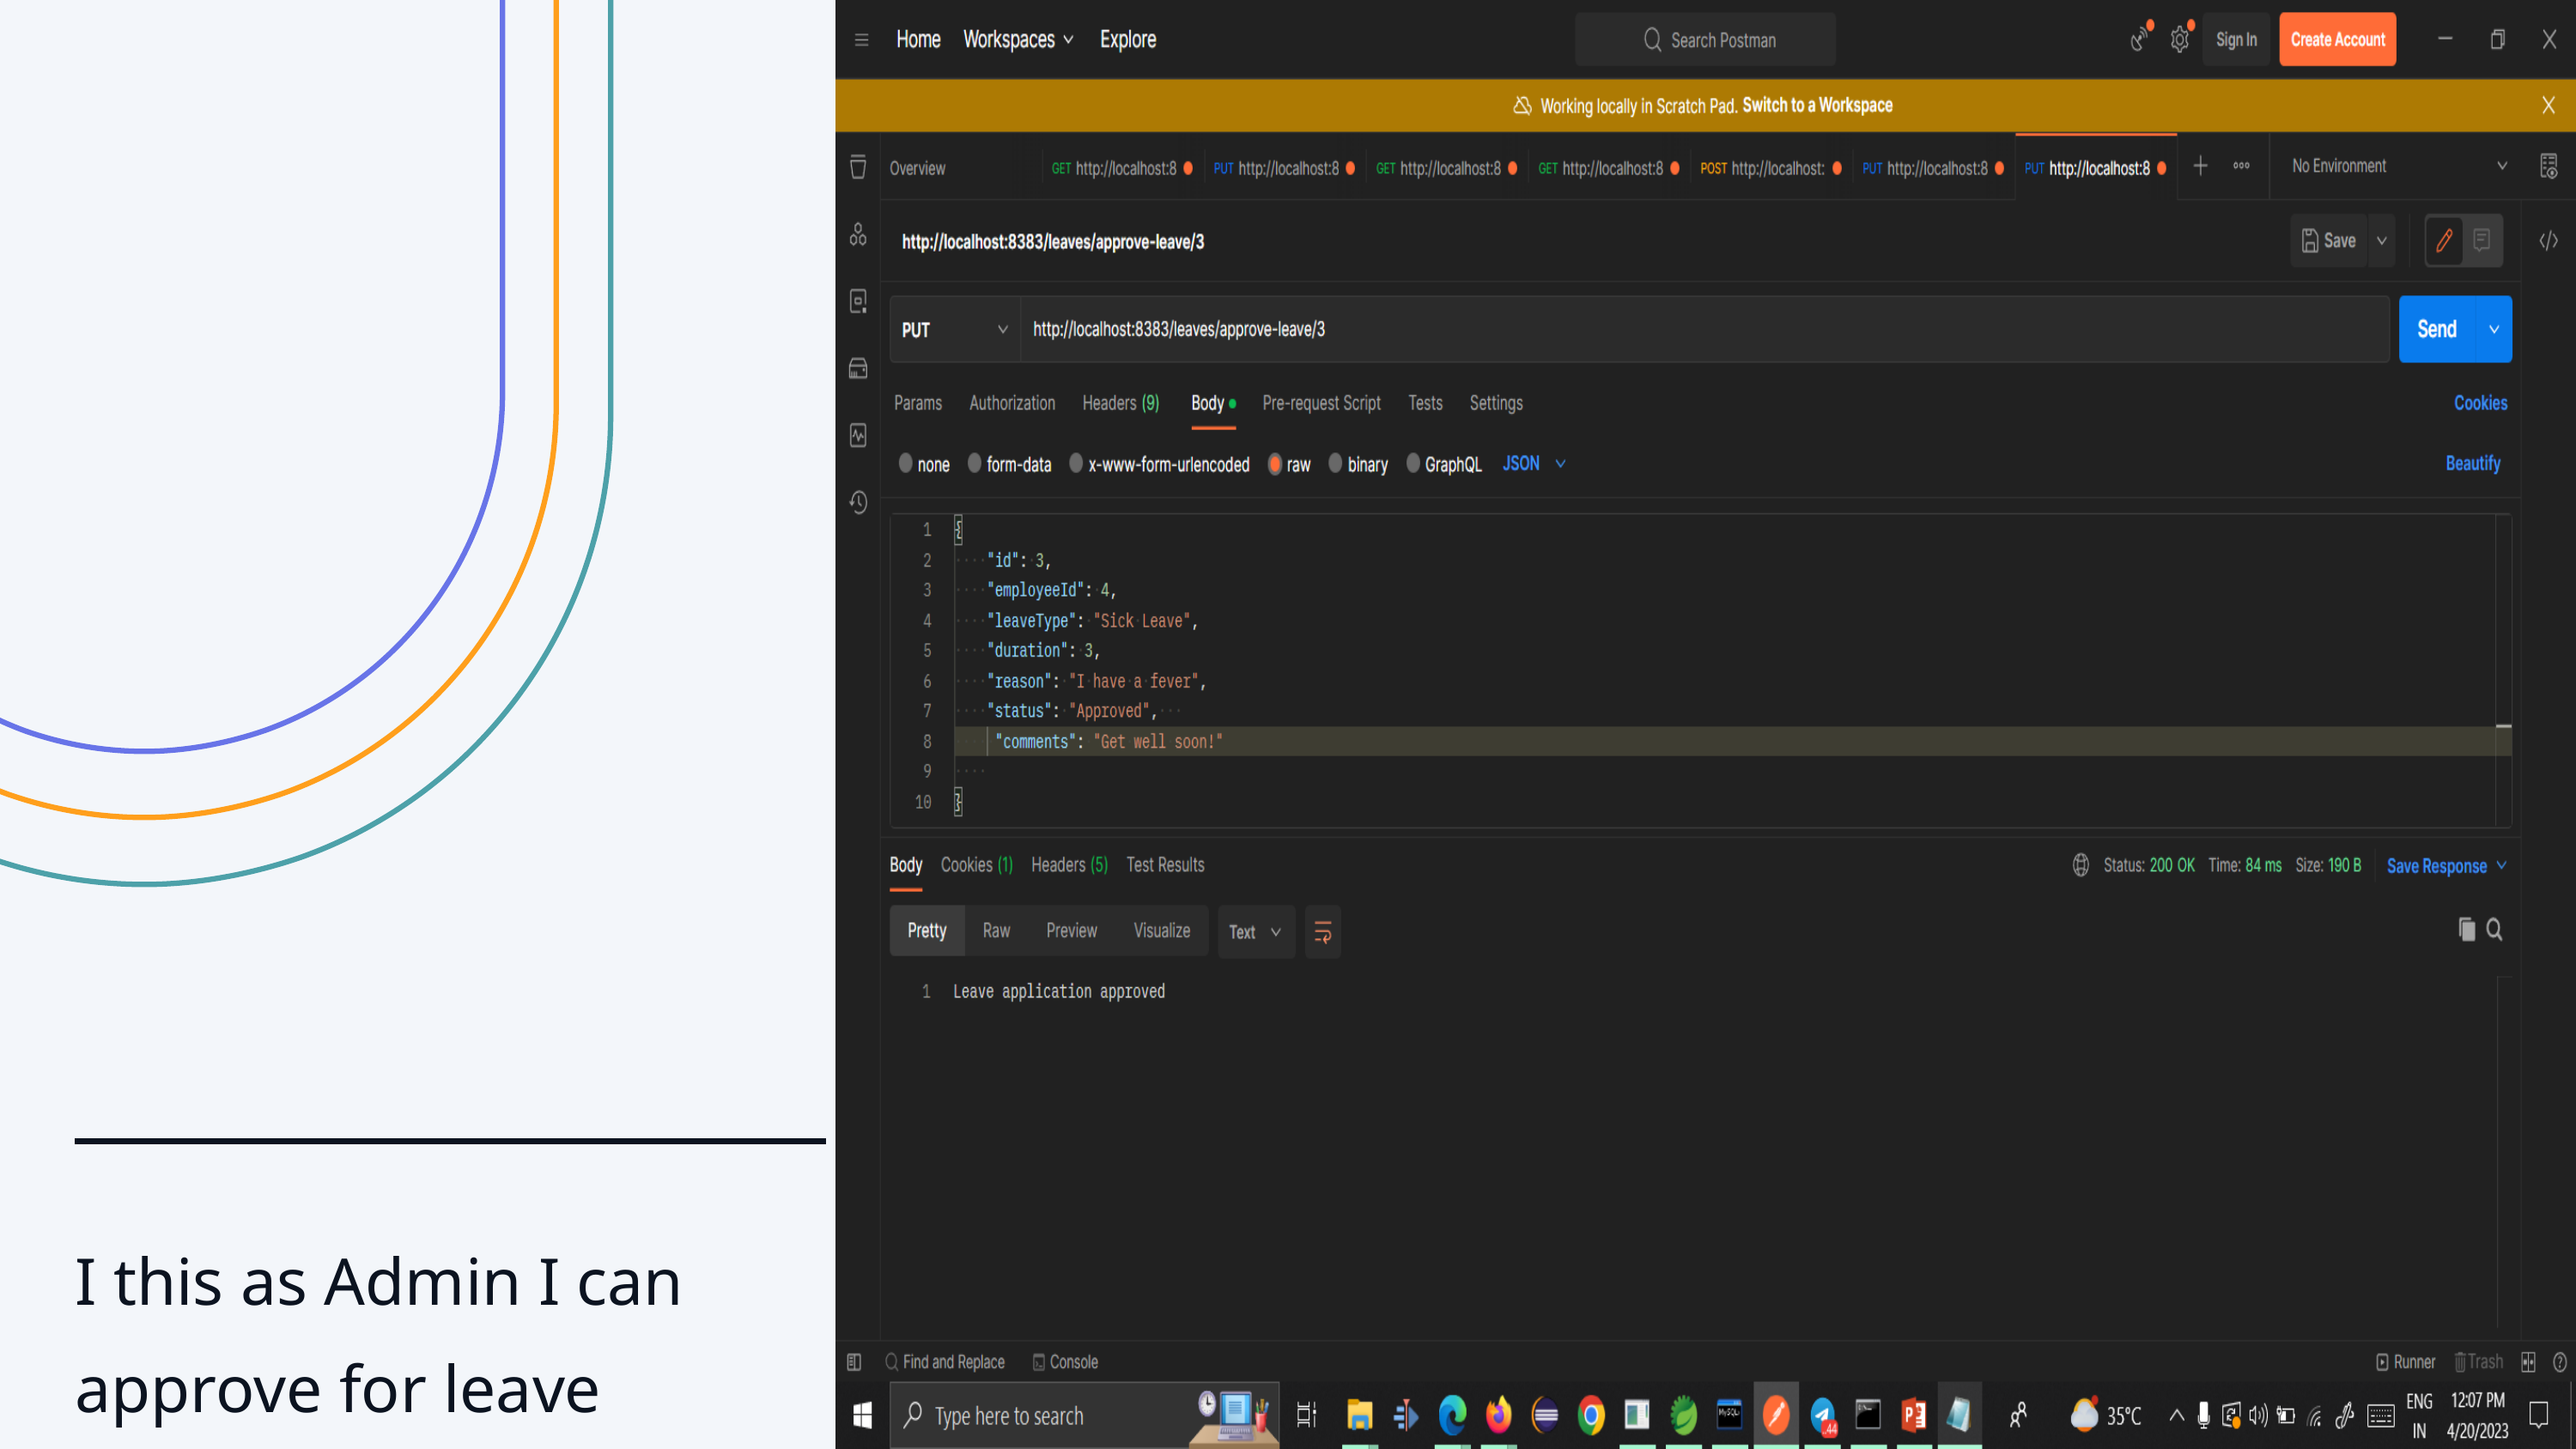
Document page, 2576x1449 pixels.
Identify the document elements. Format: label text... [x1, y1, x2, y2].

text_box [0, 0, 611, 885]
text_box I this as Admin I can approve for leave [75, 1209, 827, 1426]
picture [835, 0, 2576, 1449]
